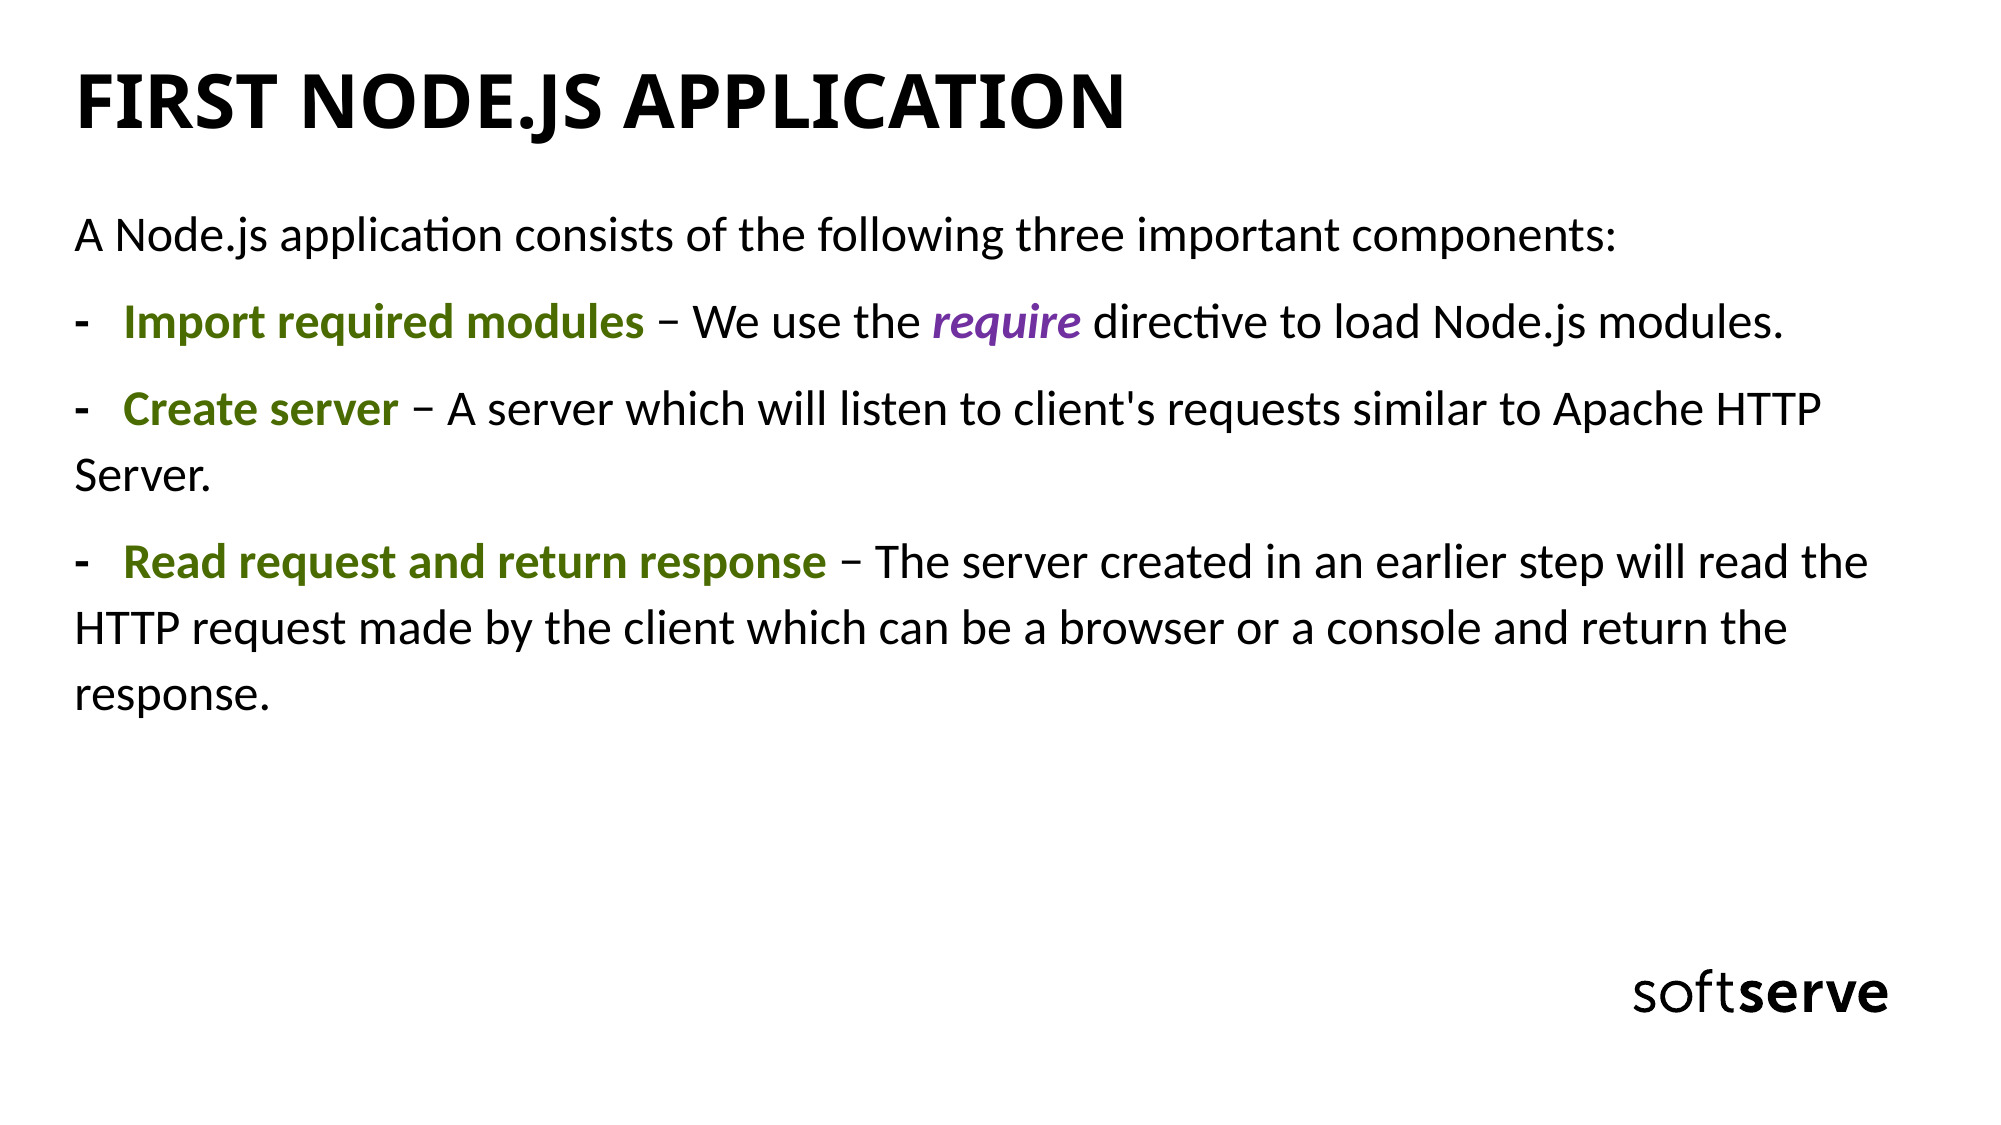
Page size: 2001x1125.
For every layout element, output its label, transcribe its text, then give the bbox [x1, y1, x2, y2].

list A Node.js application consists of the following three important components: - Import required modules − We use the require directive to load Node.js modules. - Create server − A server which will listen to client's requests similar to Apache HTTP Server. - Read request and return response − The server created in an earlier step will read the HTTP request made by the client which can be a browser or a console and return the response. [59, 188, 1946, 1068]
title FIRST NODE.JS APPLICATION [59, 56, 1957, 143]
